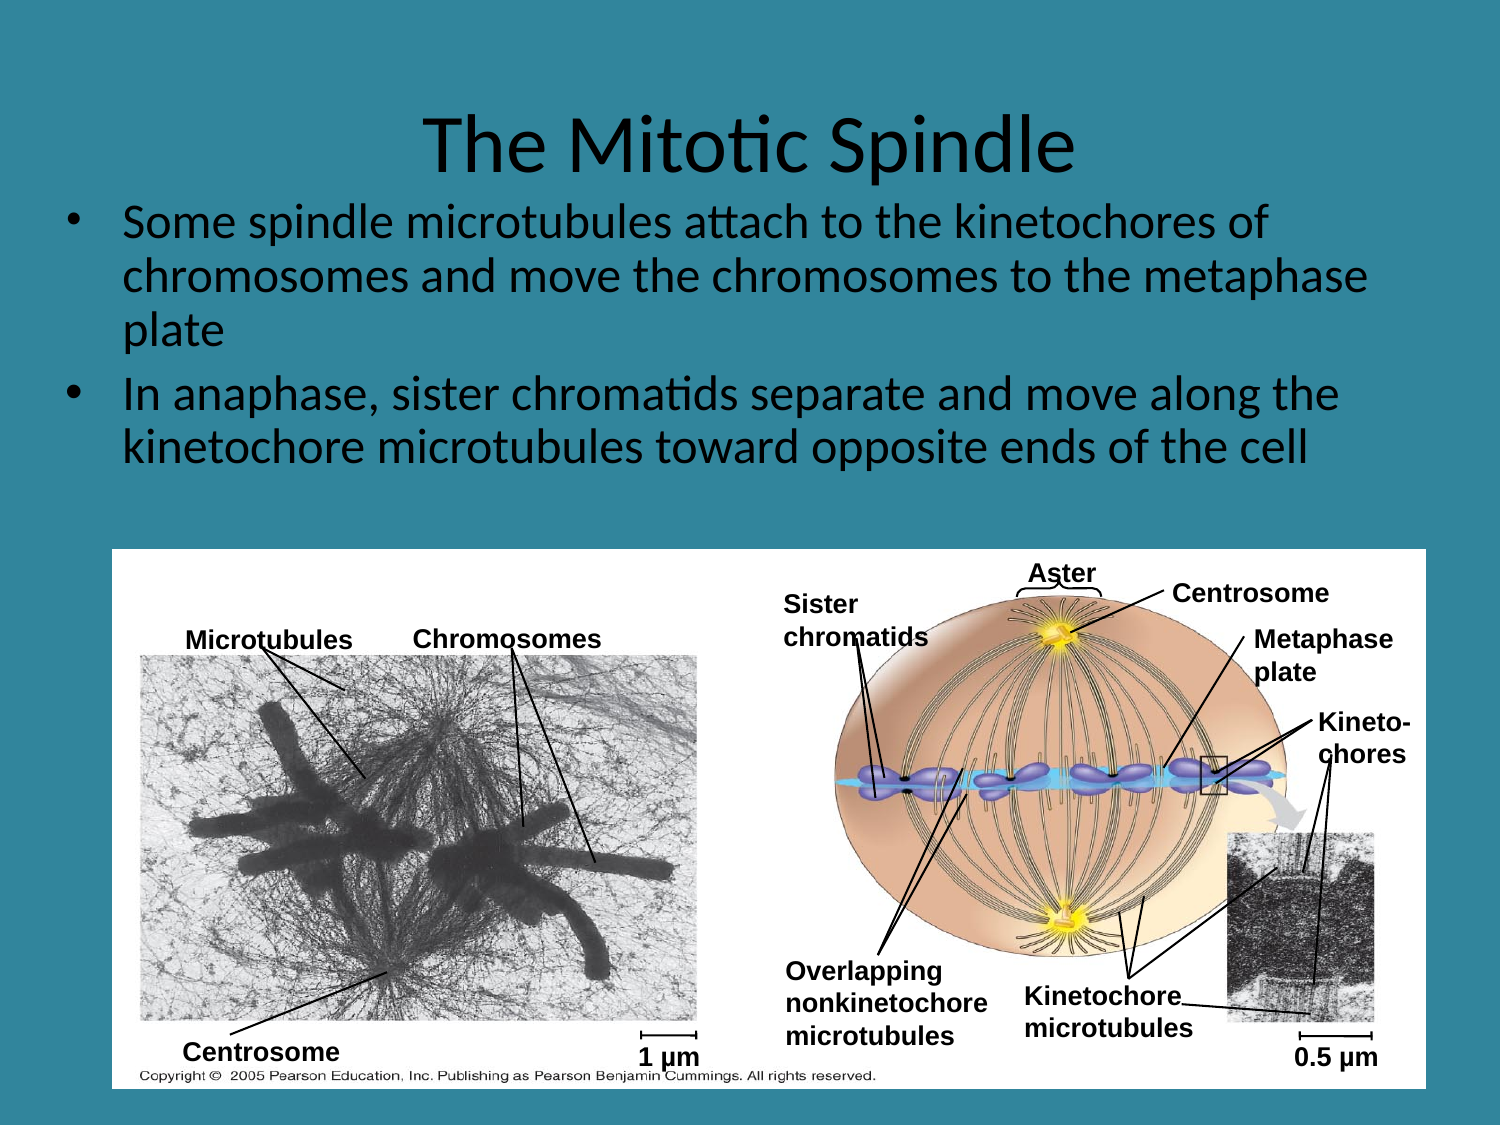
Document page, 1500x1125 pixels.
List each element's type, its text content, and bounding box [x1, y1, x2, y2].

title The Mitotic Spindle [75, 45, 1425, 233]
list Some spindle microtubules attach to the kinetochores of chromosomes and move the chromosomes to the metaphase plate In anaphase, sister chromatids separate and move along the kinetochore microtubules toward opposite ends of the cell [50, 187, 1463, 539]
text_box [112, 549, 1426, 1090]
